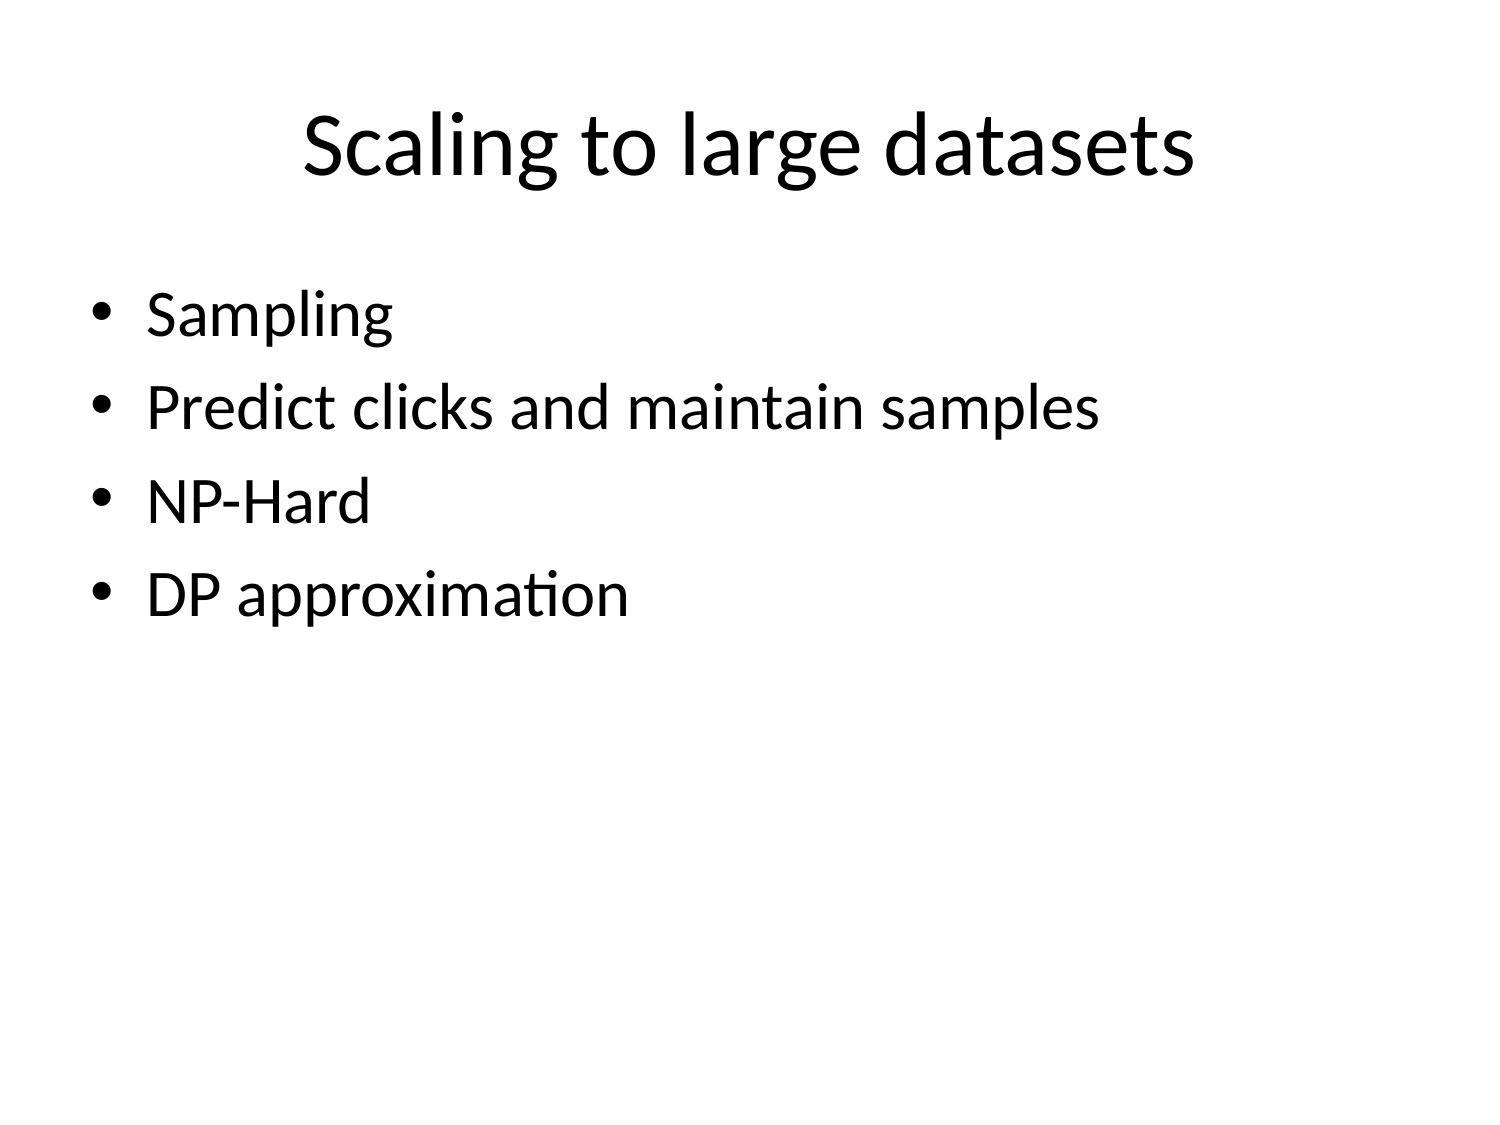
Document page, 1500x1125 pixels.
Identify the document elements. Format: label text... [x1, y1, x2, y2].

title Scaling to large datasets [75, 45, 1425, 233]
list Sampling Predict clicks and maintain samples NP-Hard DP approximation [75, 262, 1425, 1005]
